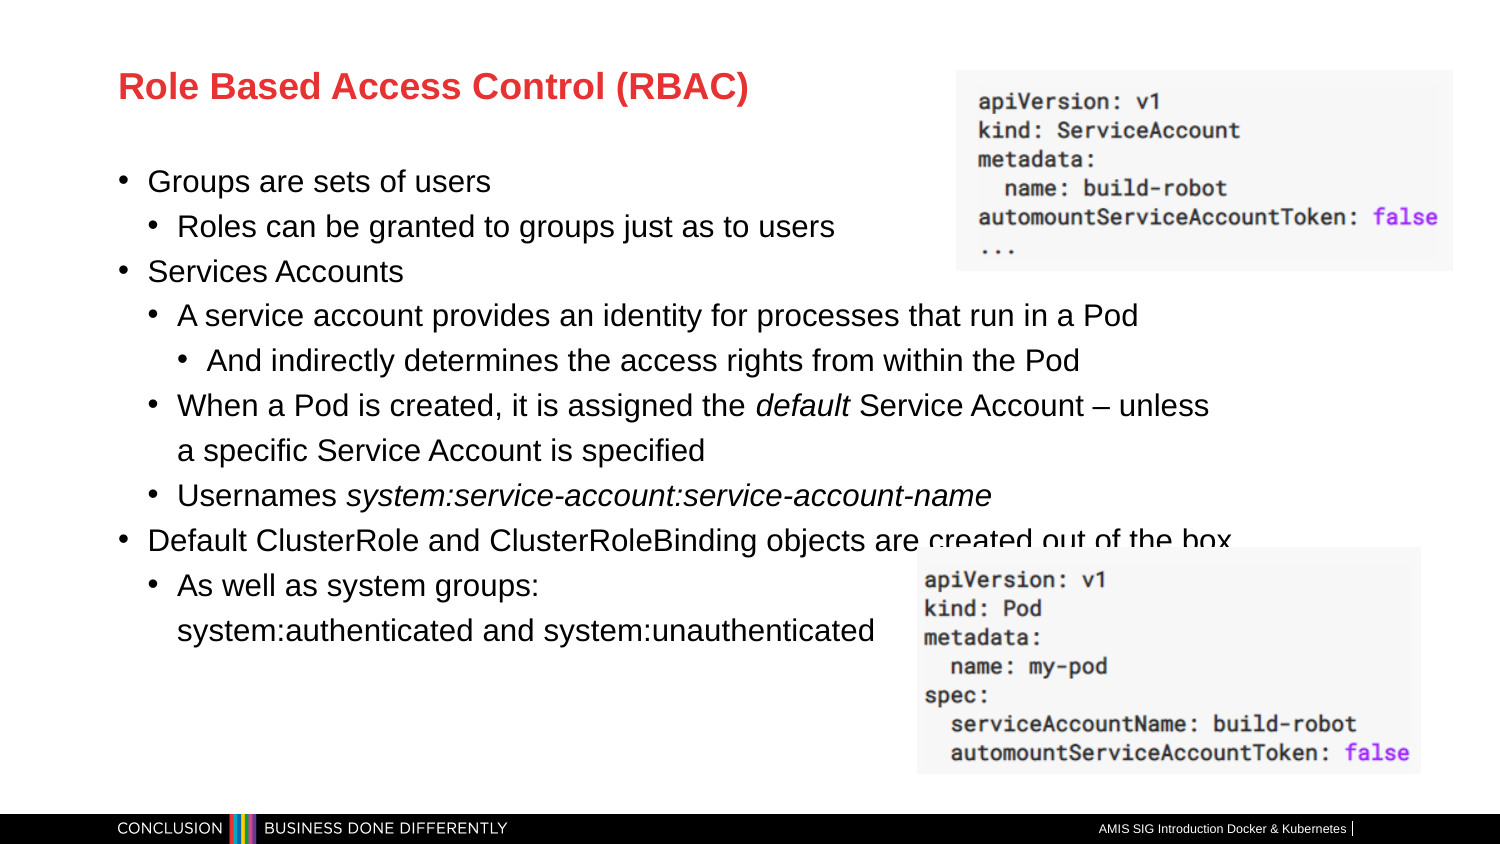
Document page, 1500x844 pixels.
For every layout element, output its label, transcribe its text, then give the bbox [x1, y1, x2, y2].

title Role Based Access Control (RBAC) [118, 47, 1205, 130]
picture [239, 814, 1500, 844]
footer AMIS SIG Introduction Docker & Kubernetes [814, 820, 1347, 839]
picture [956, 58, 1453, 271]
list Groups are sets of users Roles can be granted to groups just as to users Services Accounts A service account provides an identity for processes that run in a Pod And indirectly determines the access rights from within the Pod When a Pod is created, it is assigned the default Service Account – unless a specific Service Account is specified Usernames system:service-account:service-account-name Default ClusterRole and ClusterRoleBinding objects are created out of the box As well as system groups: system:authenticated and system:unauthenticated [118, 153, 1237, 774]
picture [917, 547, 1421, 774]
picture [0, 814, 236, 844]
